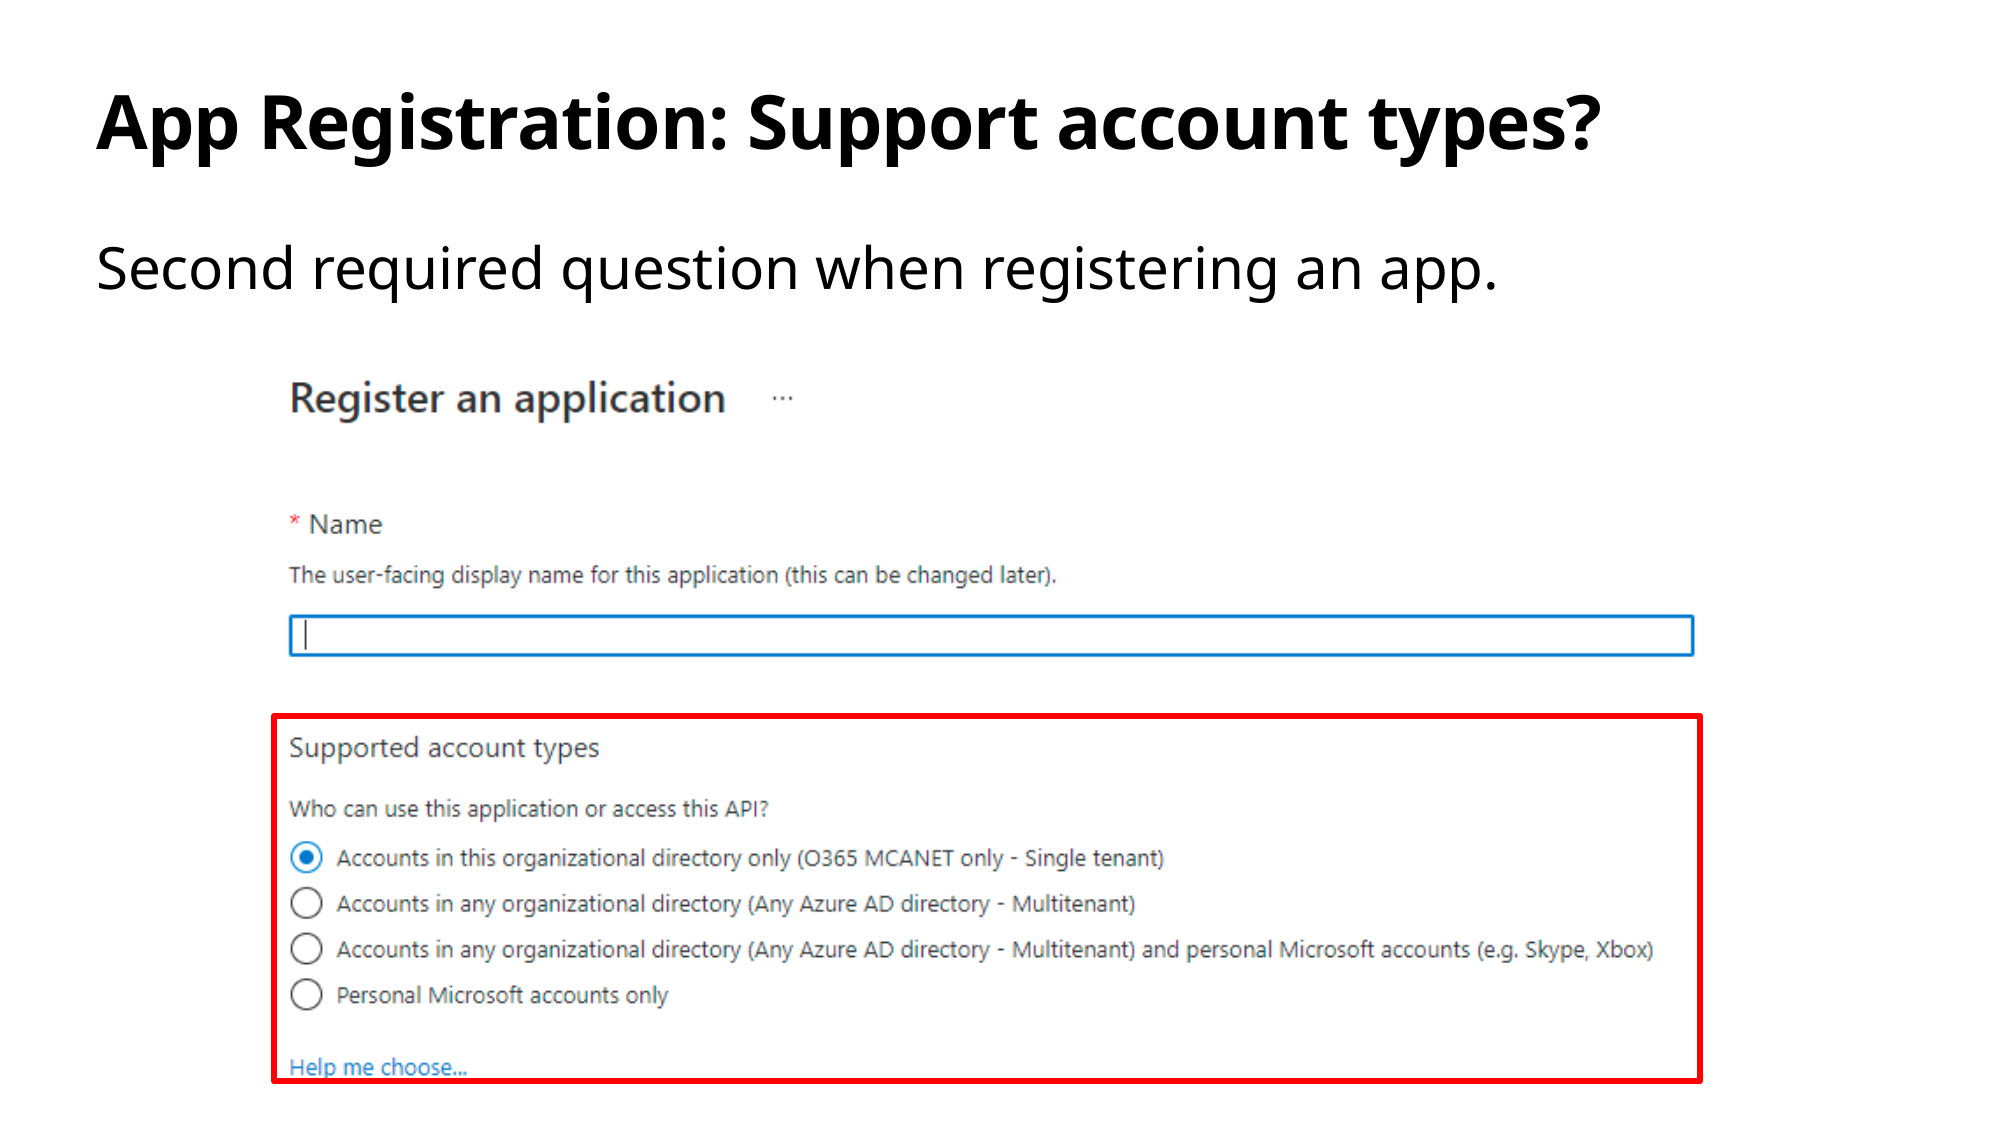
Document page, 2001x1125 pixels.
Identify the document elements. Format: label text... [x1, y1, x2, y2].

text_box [270, 367, 1730, 1109]
title App Registration: Support account types? [96, 75, 1904, 166]
list Second required question when registering an app. [96, 231, 1904, 340]
